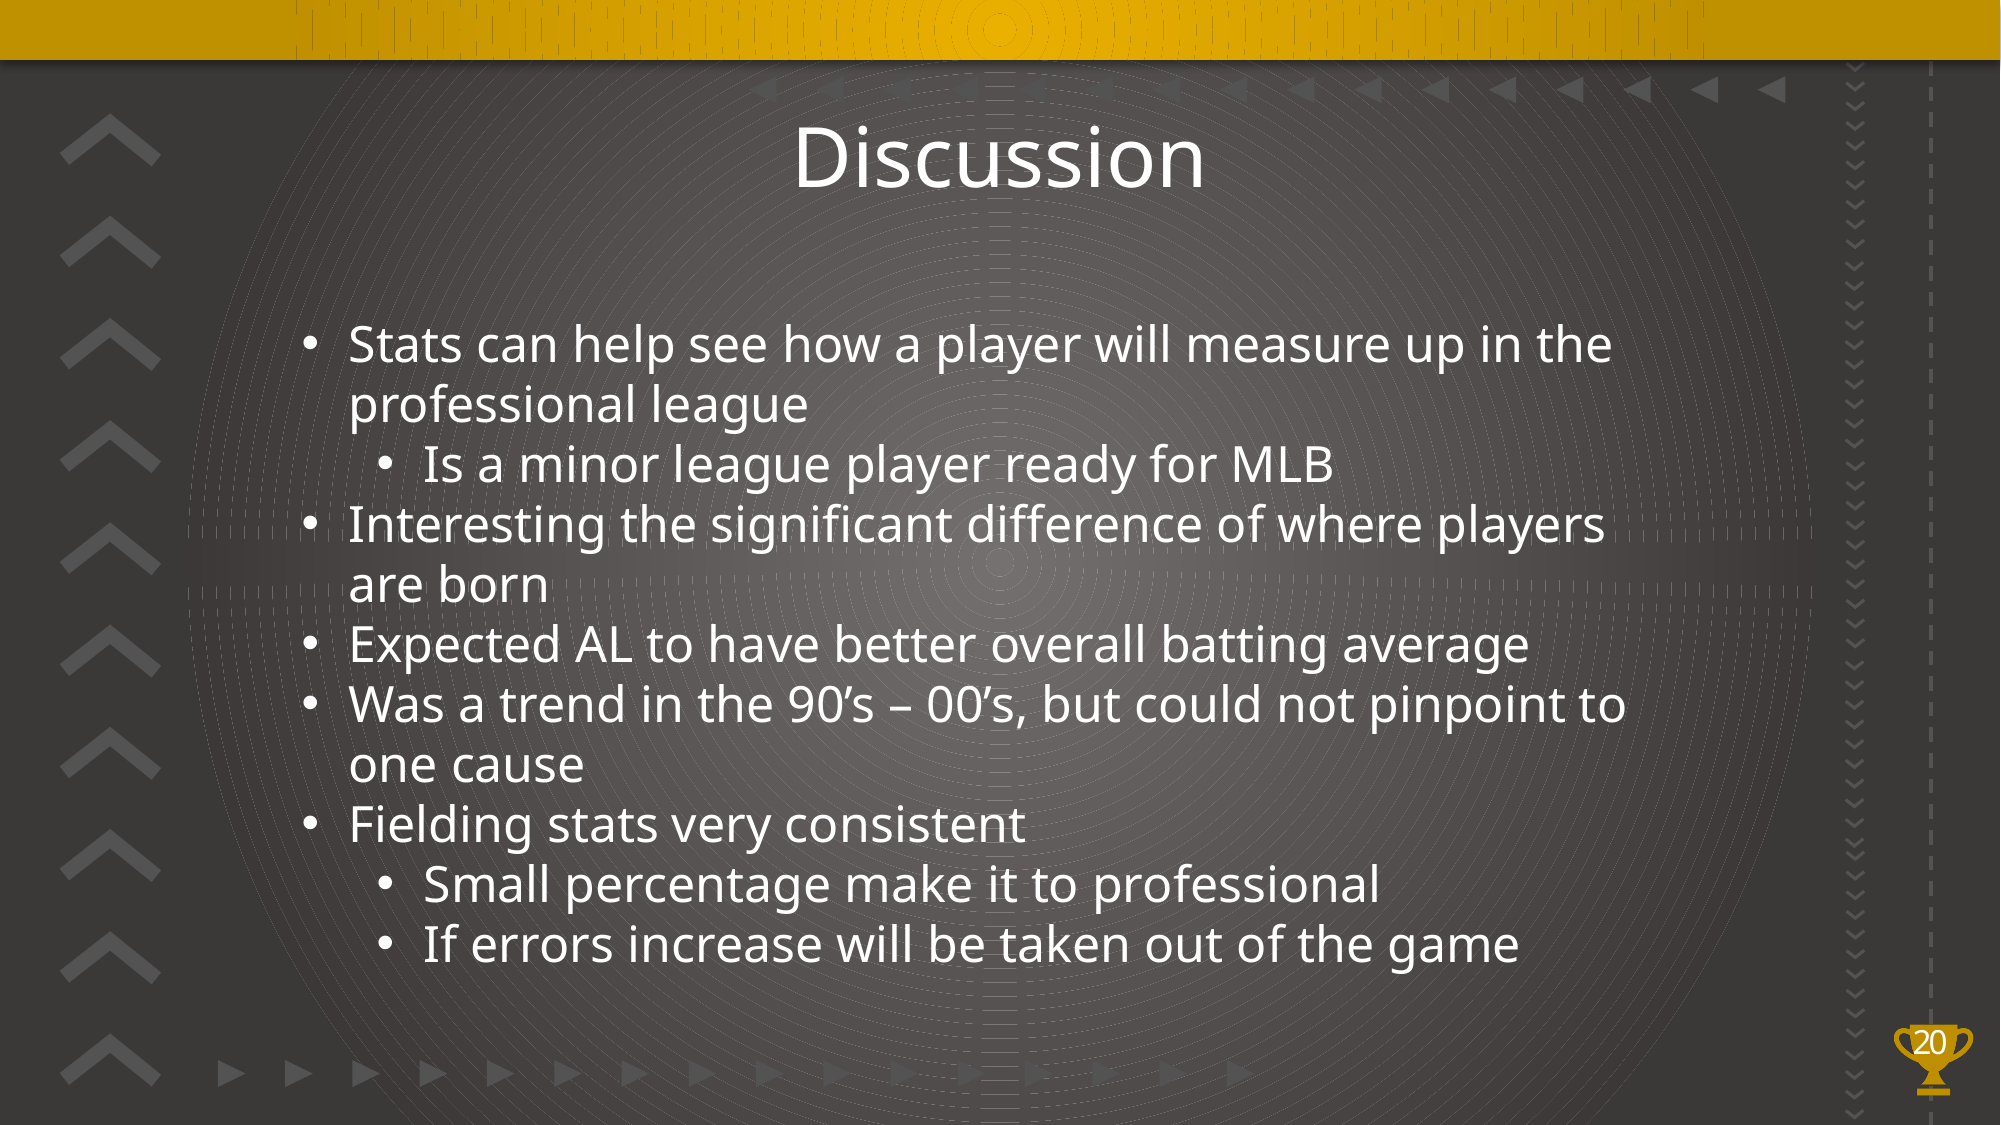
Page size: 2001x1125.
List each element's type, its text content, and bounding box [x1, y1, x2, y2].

text_box Stats can help see how a player will measure up in the professional league Is a minor league player ready for MLB Interesting the significant difference of where players are born Expected AL to have better overall batting average Was a trend in the 90’s – 00’s, but could not pinpoint to one cause Fielding stats very consistent Small percentage make it to professional If errors increase will be taken out of the game [286, 304, 1700, 980]
slide_number 20 [1512, 1014, 1963, 1074]
title Discussion [0, 62, 2000, 260]
picture [1889, 1015, 1978, 1105]
